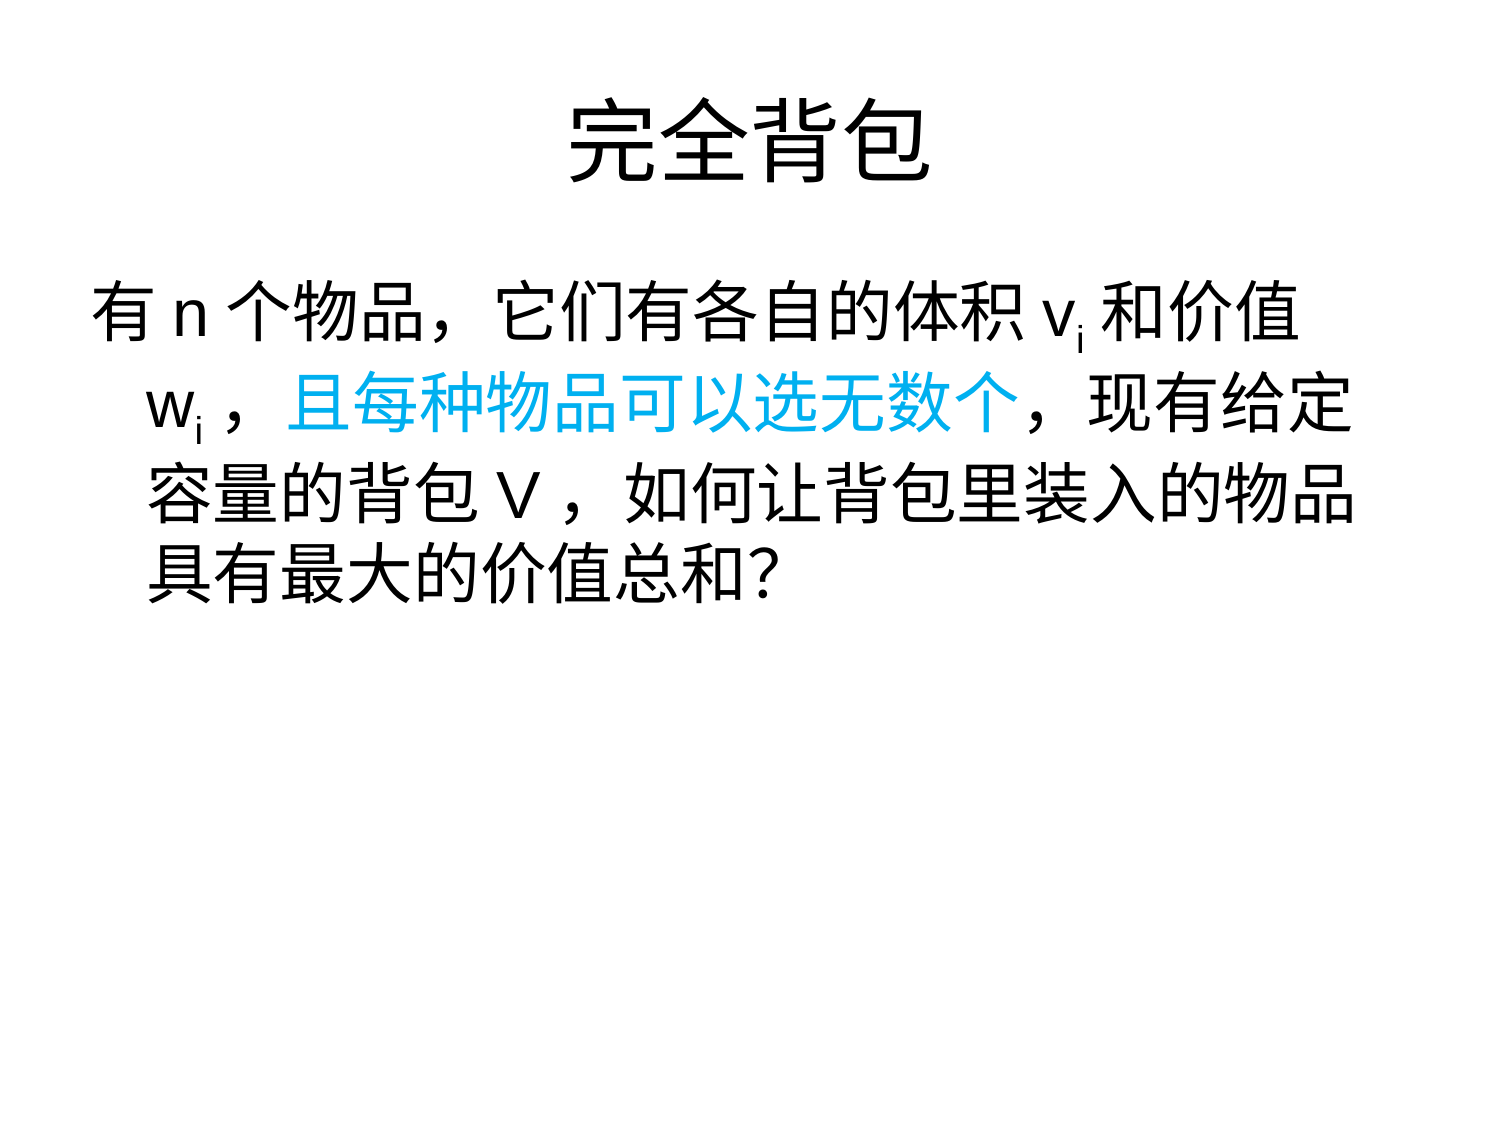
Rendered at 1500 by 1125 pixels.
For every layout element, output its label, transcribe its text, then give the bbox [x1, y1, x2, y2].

list 有n个物品，它们有各自的体积vi和价值wi，且每种物品可以选无数个，现有给定容量的背包V，如何让背包里装入的物品具有最大的价值总和？ [75, 262, 1425, 1005]
title 完全背包 [75, 45, 1425, 233]
